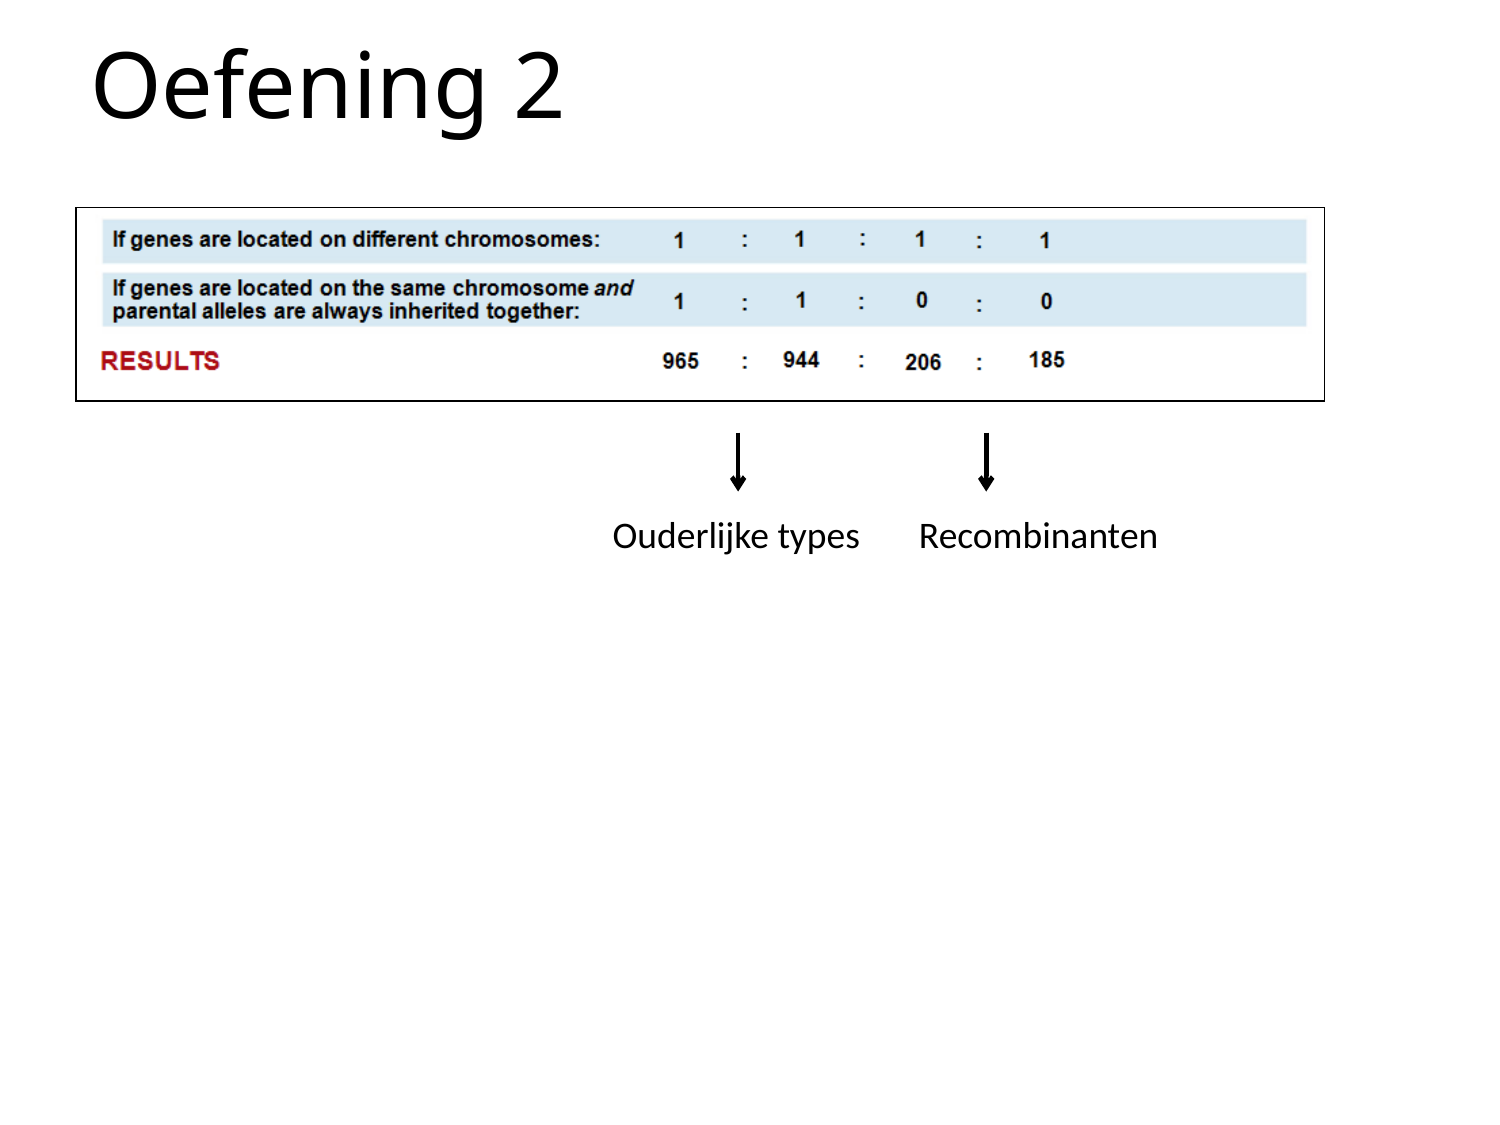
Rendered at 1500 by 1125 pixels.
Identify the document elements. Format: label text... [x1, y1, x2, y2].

picture [76, 208, 1324, 400]
title Oefening 2 [75, 0, 1425, 183]
text_box Recombinanten [904, 503, 1174, 564]
text_box Ouderlijke types [597, 503, 876, 564]
